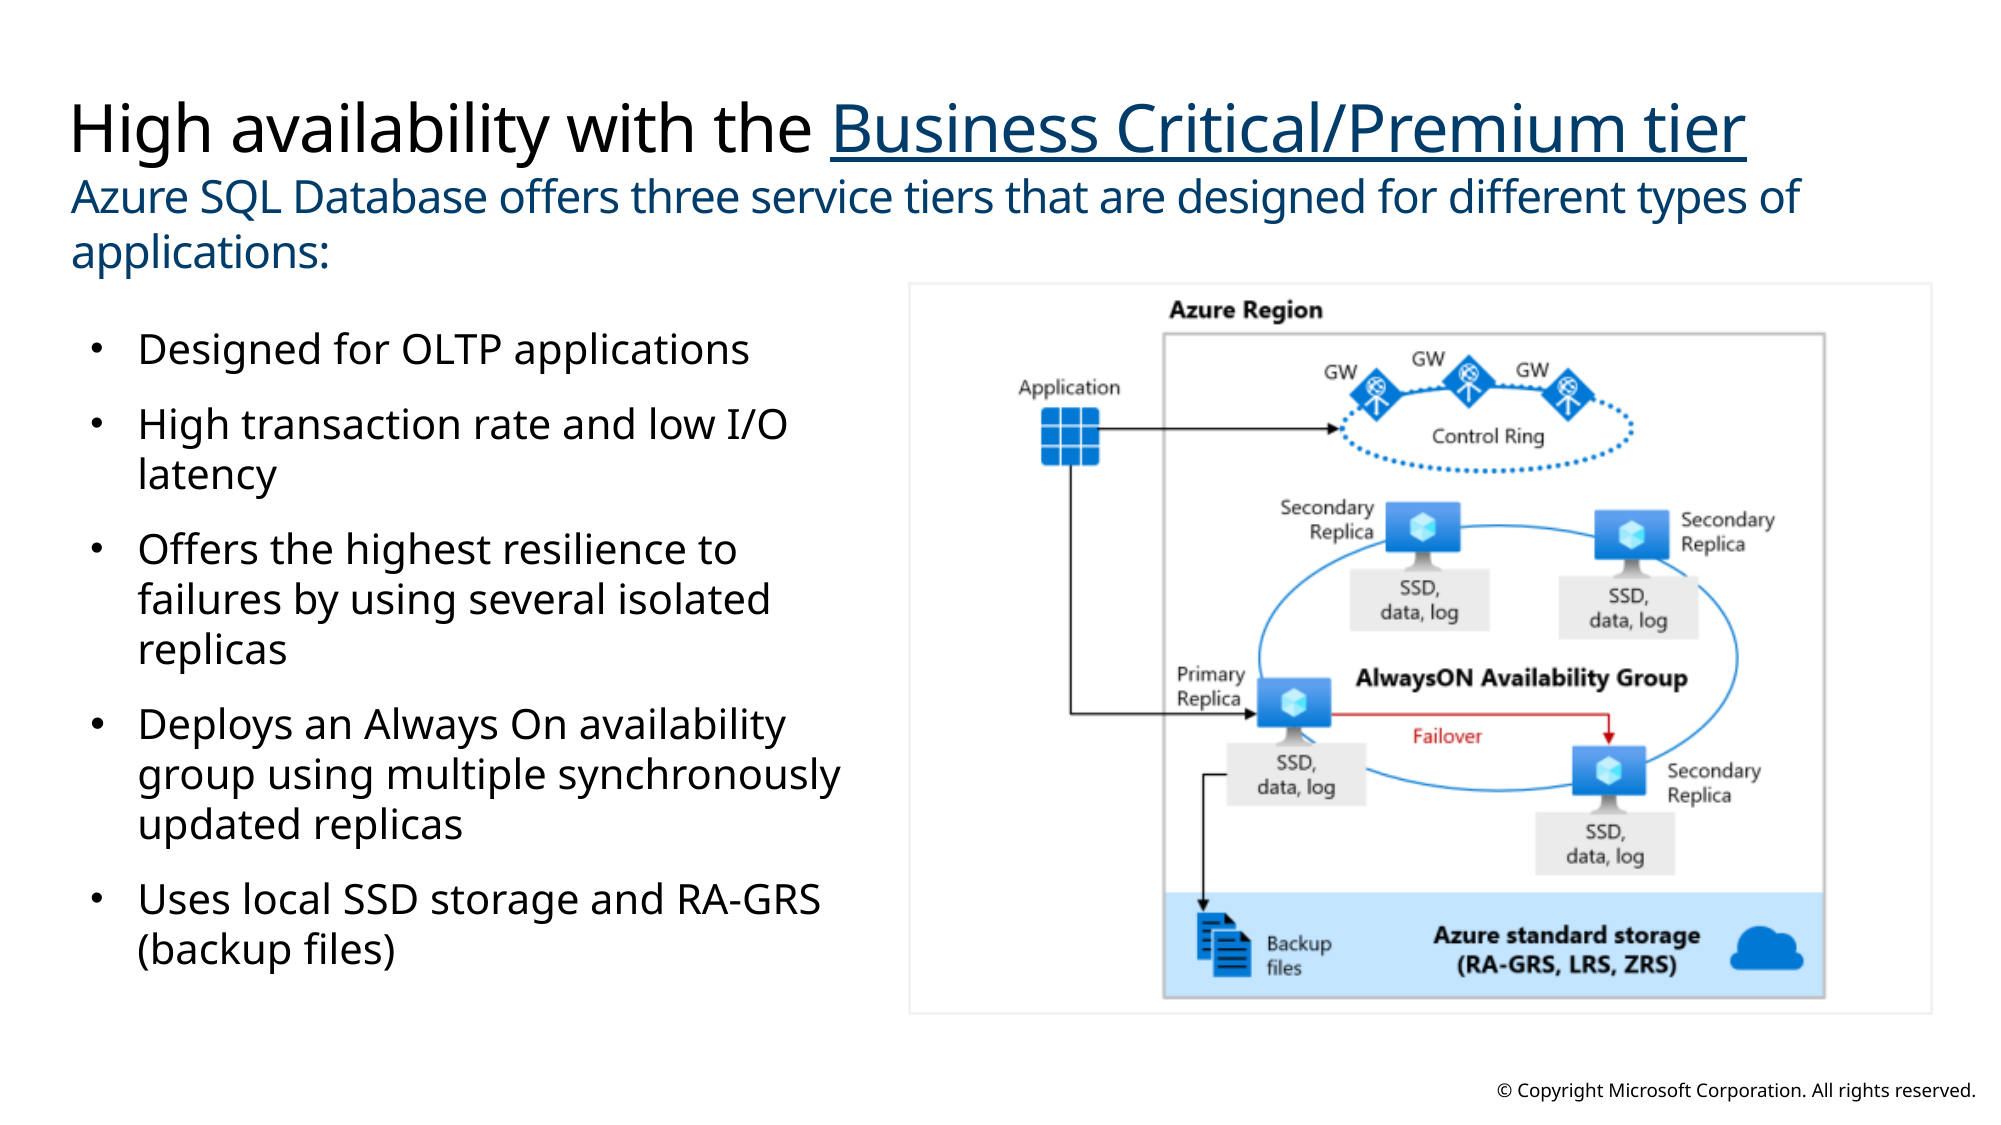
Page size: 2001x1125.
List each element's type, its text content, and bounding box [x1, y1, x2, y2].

title High availability with the Business Critical/Premium tier [68, 72, 1930, 178]
list Azure SQL Database offers three service tiers that are designed for different types of applications: [70, 160, 1932, 231]
text_box Designed for OLTP applications High transaction rate and low I/O latency Offers the highest resilience to failures by using several isolated replicas Deploys an Always On availability group using multiple synchronously updated replicas Uses local SSD storage and RA-GRS (backup files) [90, 356, 888, 1014]
text_box [909, 282, 1932, 1015]
picture [1011, 293, 1830, 1004]
